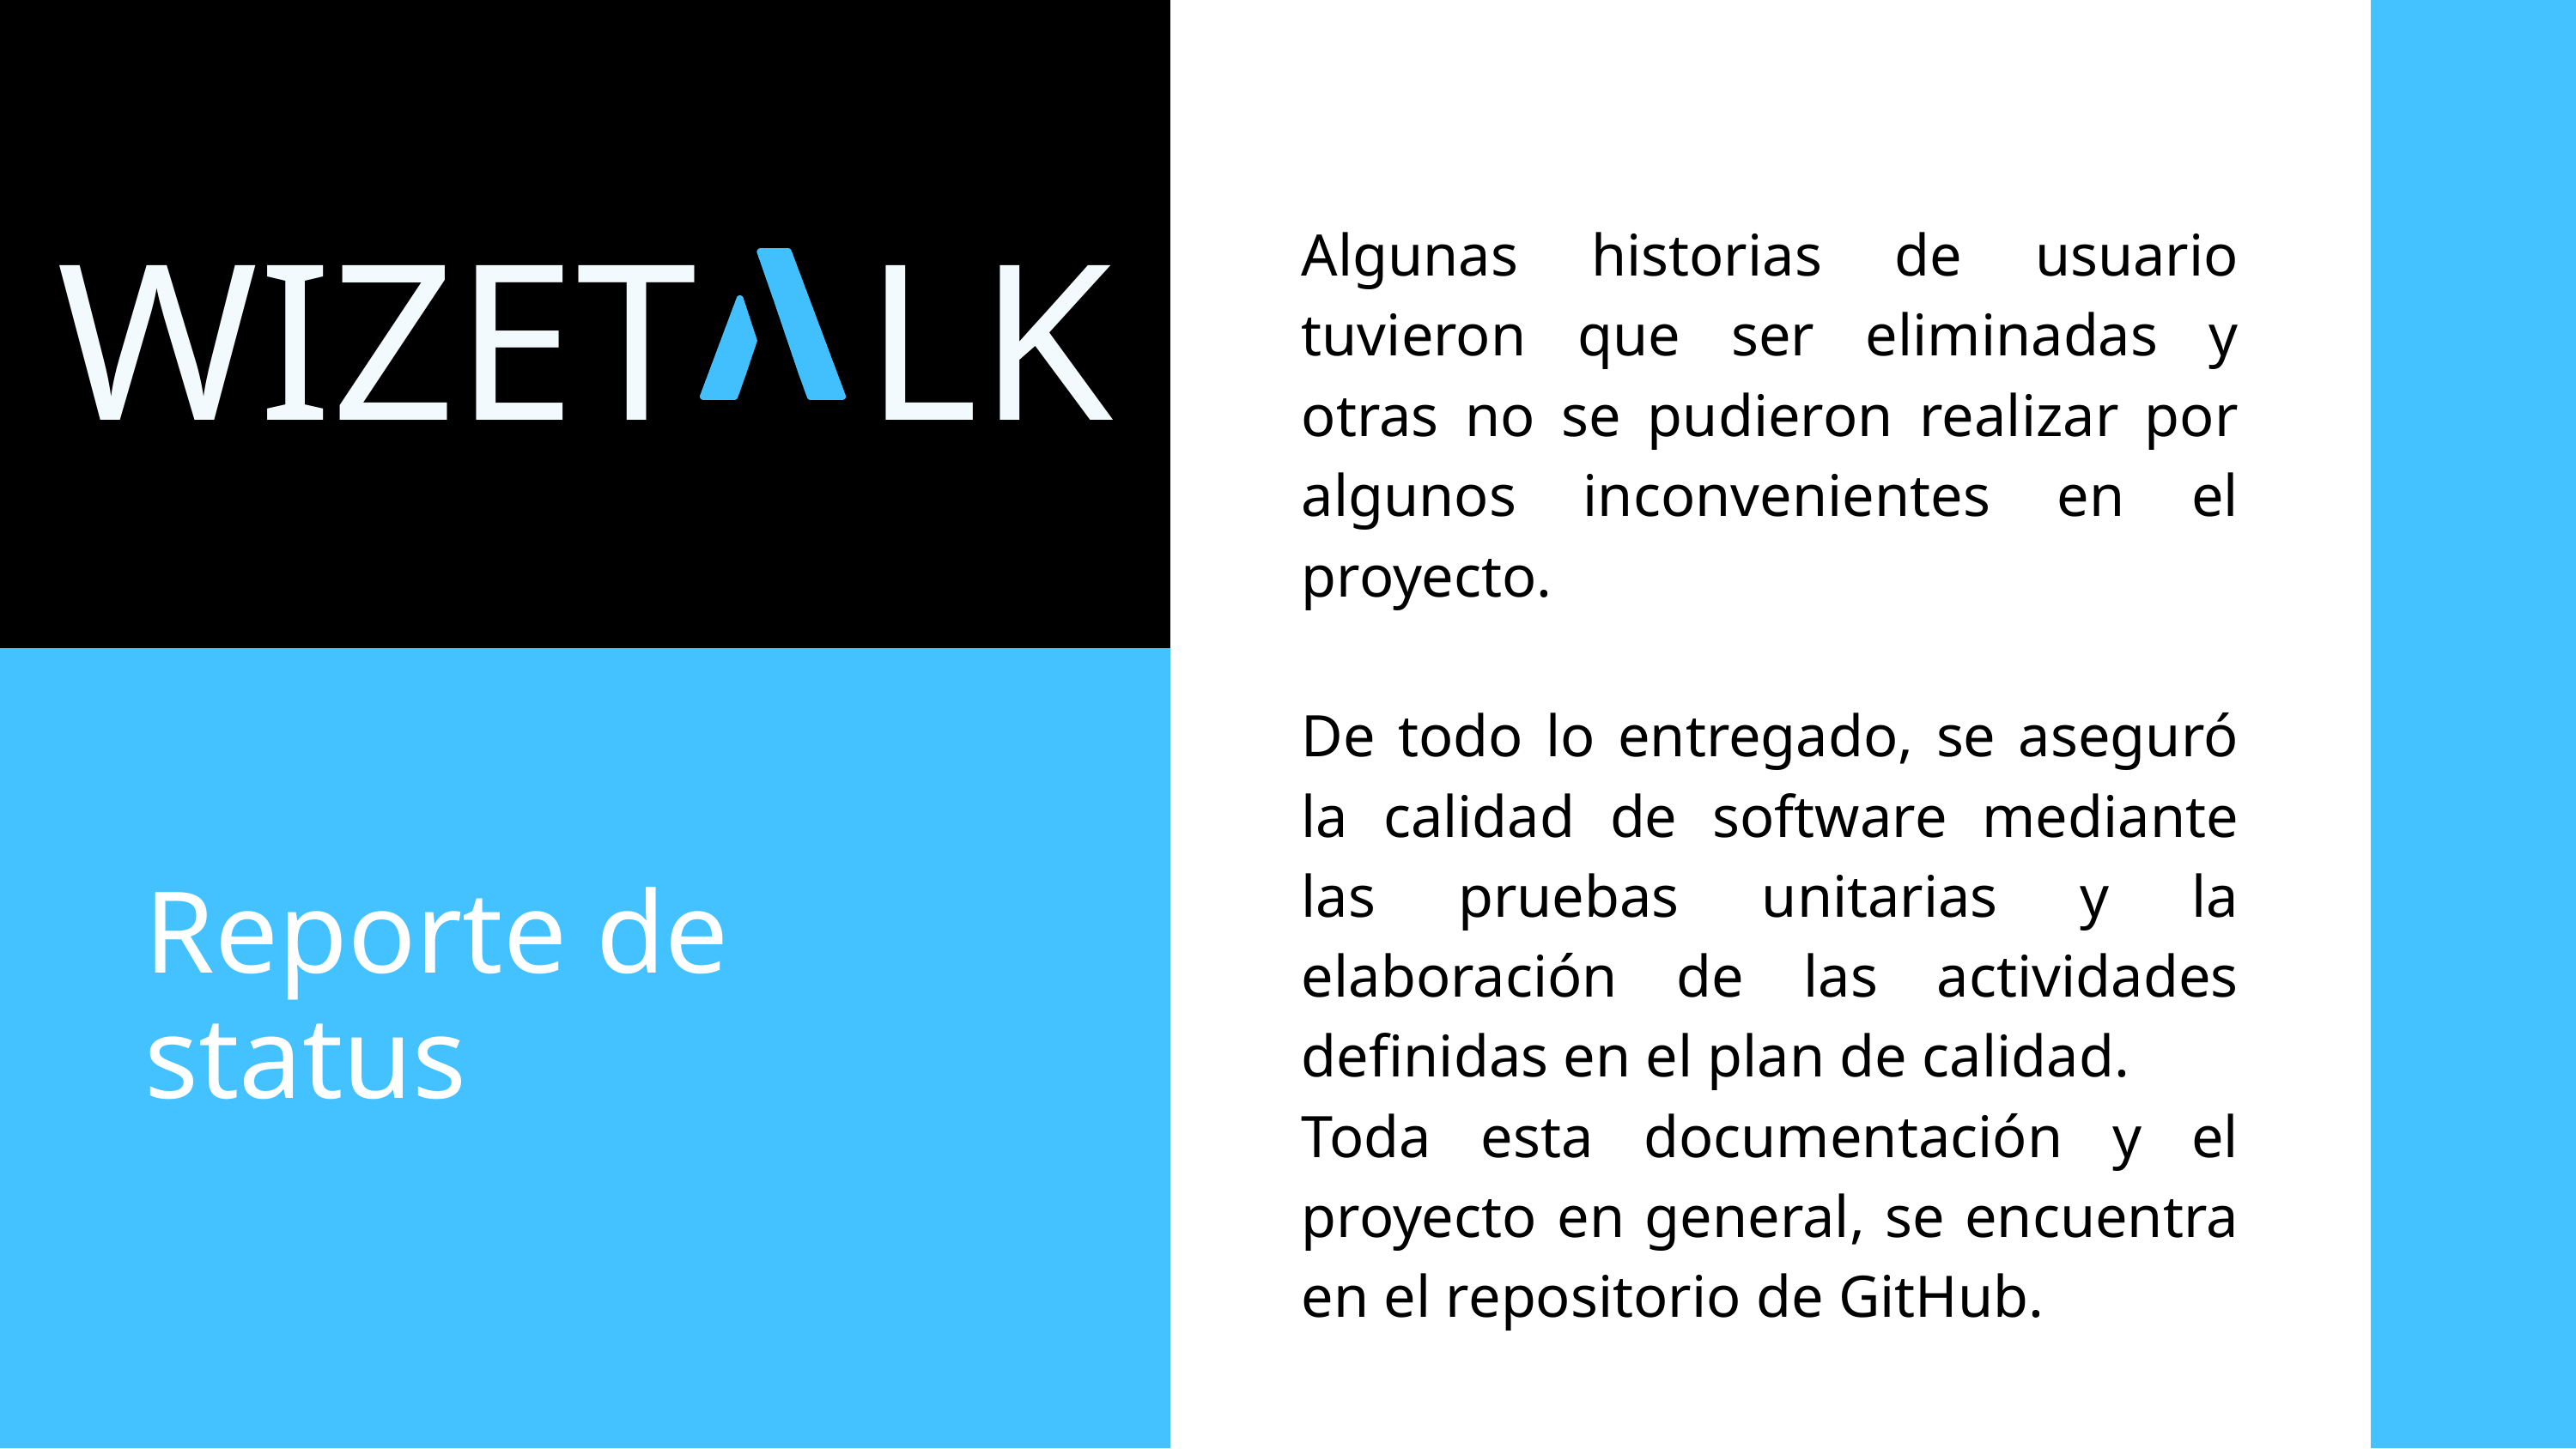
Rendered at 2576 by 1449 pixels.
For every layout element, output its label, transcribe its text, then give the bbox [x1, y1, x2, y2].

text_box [418, 1037, 460, 1099]
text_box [150, 1037, 192, 1099]
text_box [603, 888, 655, 973]
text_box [352, 1038, 402, 1099]
text_box Algunas historias de usuario tuvieron que ser eliminadas y otras no se pudieron realizar por algunos inconvenientes en el proyecto. De todo lo entregado, se aseguró la calidad de software mediante las pruebas unitarias y la elaboración de las actividades definidas en el plan de calidad. Toda esta documentación y el proyecto en general, se encuentra en el repositorio de GitHub. [1301, 207, 2240, 1330]
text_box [2370, 0, 2576, 1449]
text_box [245, 1037, 292, 1099]
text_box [222, 912, 272, 973]
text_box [0, 0, 1171, 649]
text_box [671, 912, 722, 973]
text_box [201, 1024, 236, 1099]
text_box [355, 912, 410, 973]
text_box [155, 893, 211, 972]
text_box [289, 912, 341, 999]
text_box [426, 912, 459, 972]
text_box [465, 899, 500, 973]
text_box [305, 1024, 340, 1099]
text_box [510, 912, 561, 973]
